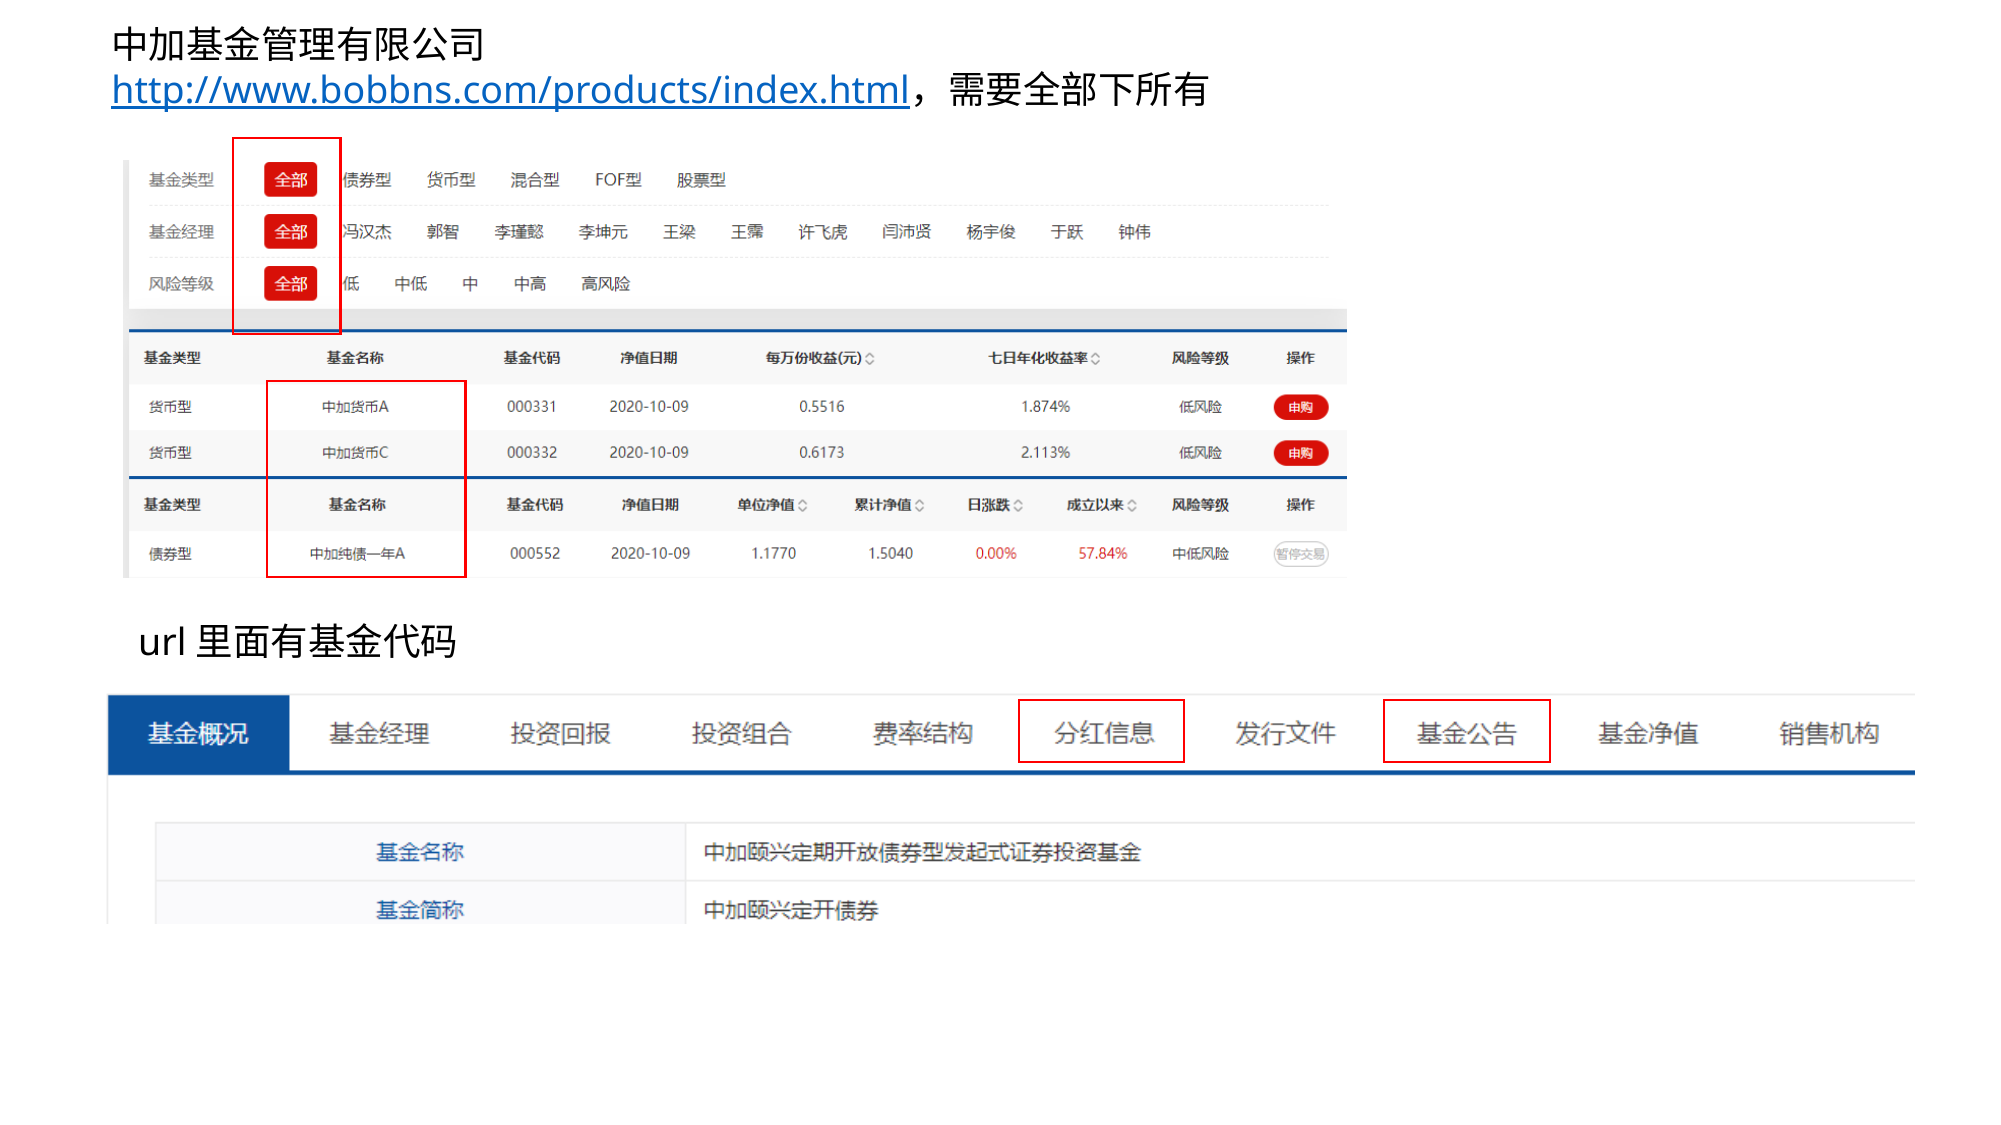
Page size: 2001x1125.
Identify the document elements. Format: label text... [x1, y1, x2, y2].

text_box url里面有基金代码 [123, 610, 799, 671]
text_box [232, 137, 342, 160]
picture [123, 160, 1347, 578]
picture [85, 672, 1915, 924]
text_box 中加基金管理有限公司 http://www.bobbns.com/products/index.html，需要全部下所有 [96, 13, 1372, 125]
